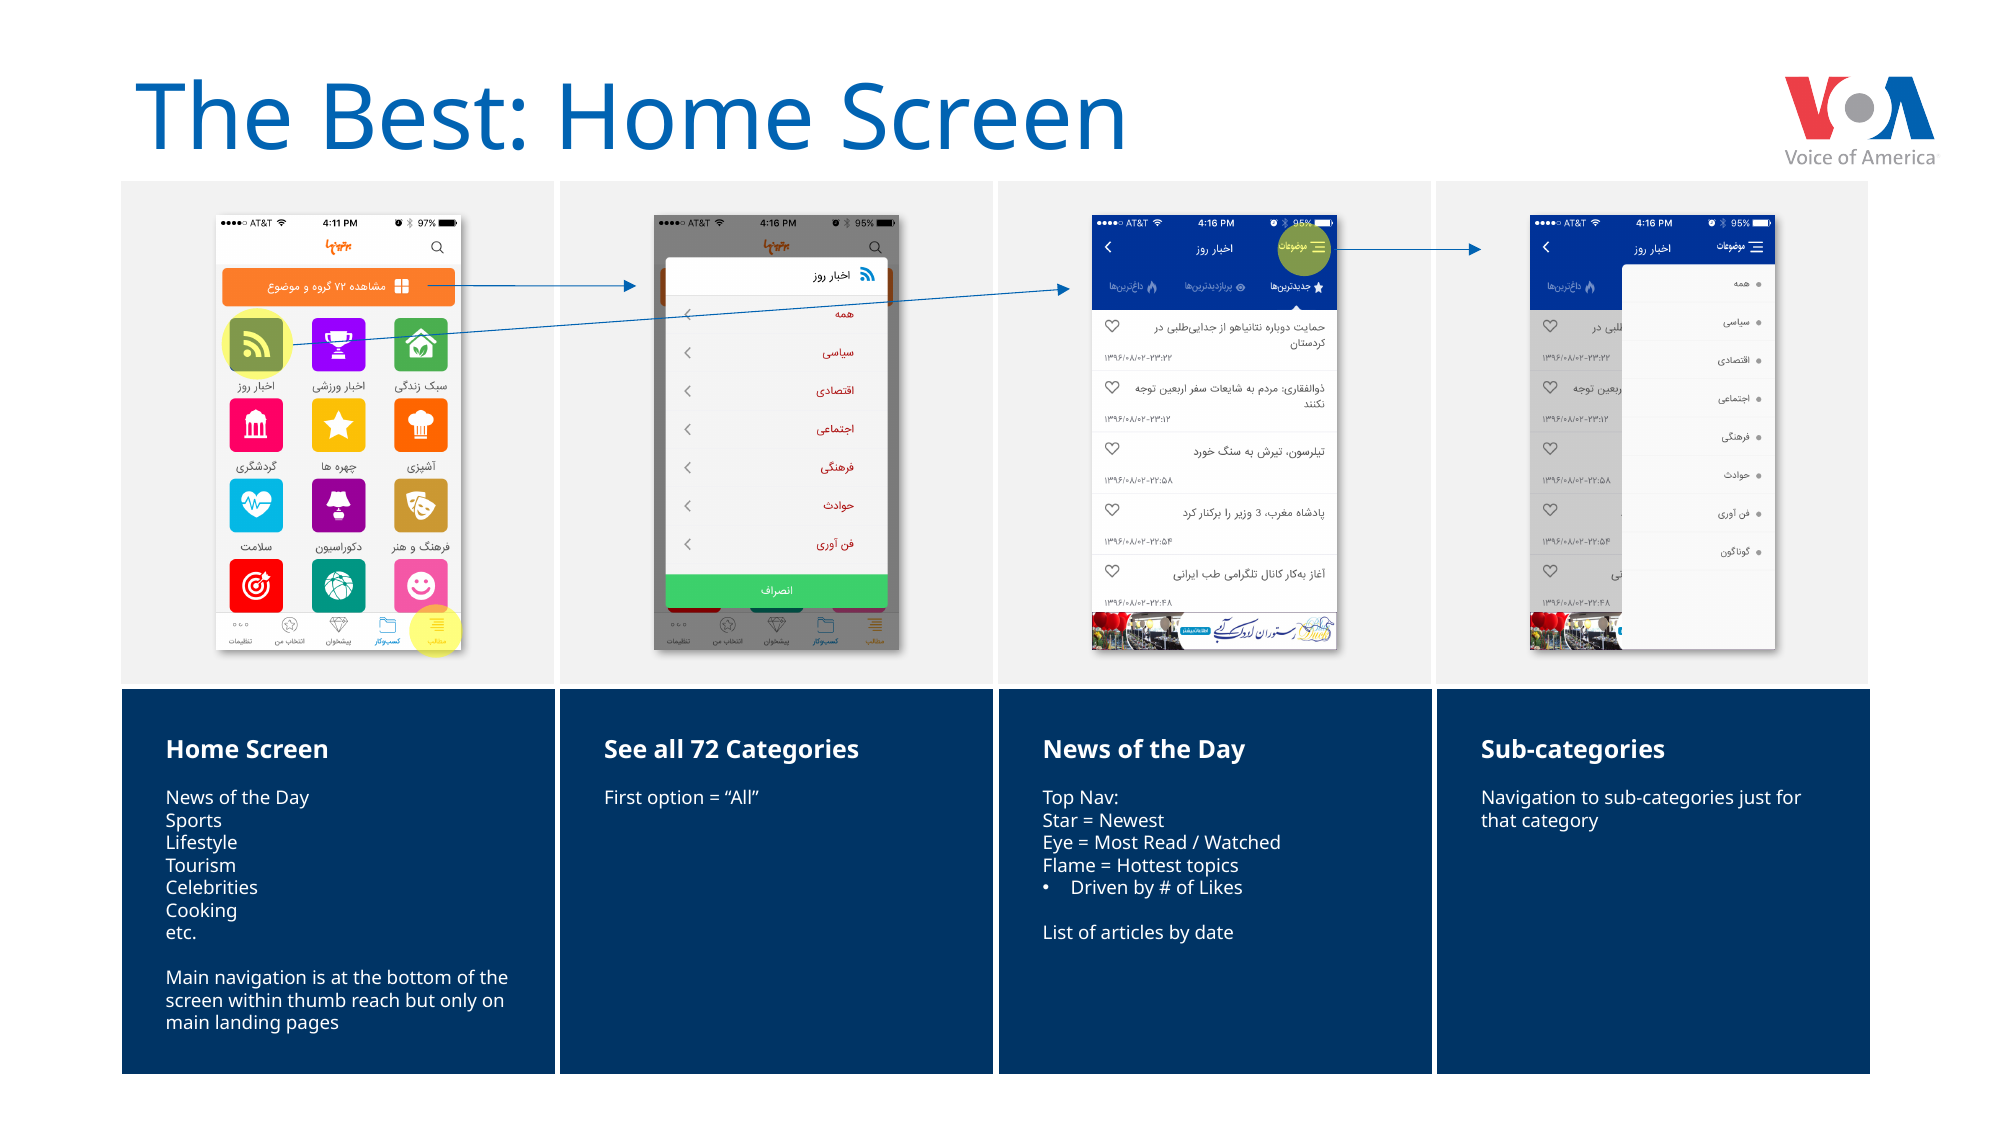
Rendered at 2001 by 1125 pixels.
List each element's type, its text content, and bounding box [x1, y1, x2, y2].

title The Best: Home Screen [120, 59, 1863, 180]
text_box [292, 288, 1070, 345]
picture [1863, 72, 1945, 169]
text_box News of the Day Top Nav: Star = Newest Eye = Most Read / Watched Flame = Hottest topics Driven by # of Likes List of articles by date [997, 687, 1434, 1076]
text_box [996, 180, 1433, 686]
picture [1092, 215, 1337, 650]
picture [1530, 215, 1775, 650]
picture [654, 345, 899, 650]
text_box [415, 650, 457, 659]
text_box [119, 179, 556, 686]
text_box [1434, 179, 1871, 686]
text_box Sub-categories Navigation to sub-categories just for that category [1435, 687, 1872, 1076]
text_box [558, 345, 995, 686]
text_box [558, 180, 995, 288]
picture [654, 215, 899, 288]
text_box Home Screen News of the Day Sports Lifestyle Tourism Celebrities Cooking etc. Main navigation is at the bottom of the screen within thumb reach but only on main landing pages [120, 687, 557, 1076]
picture [215, 215, 461, 650]
text_box See all 72 Categories First option = “All” [558, 687, 995, 1076]
